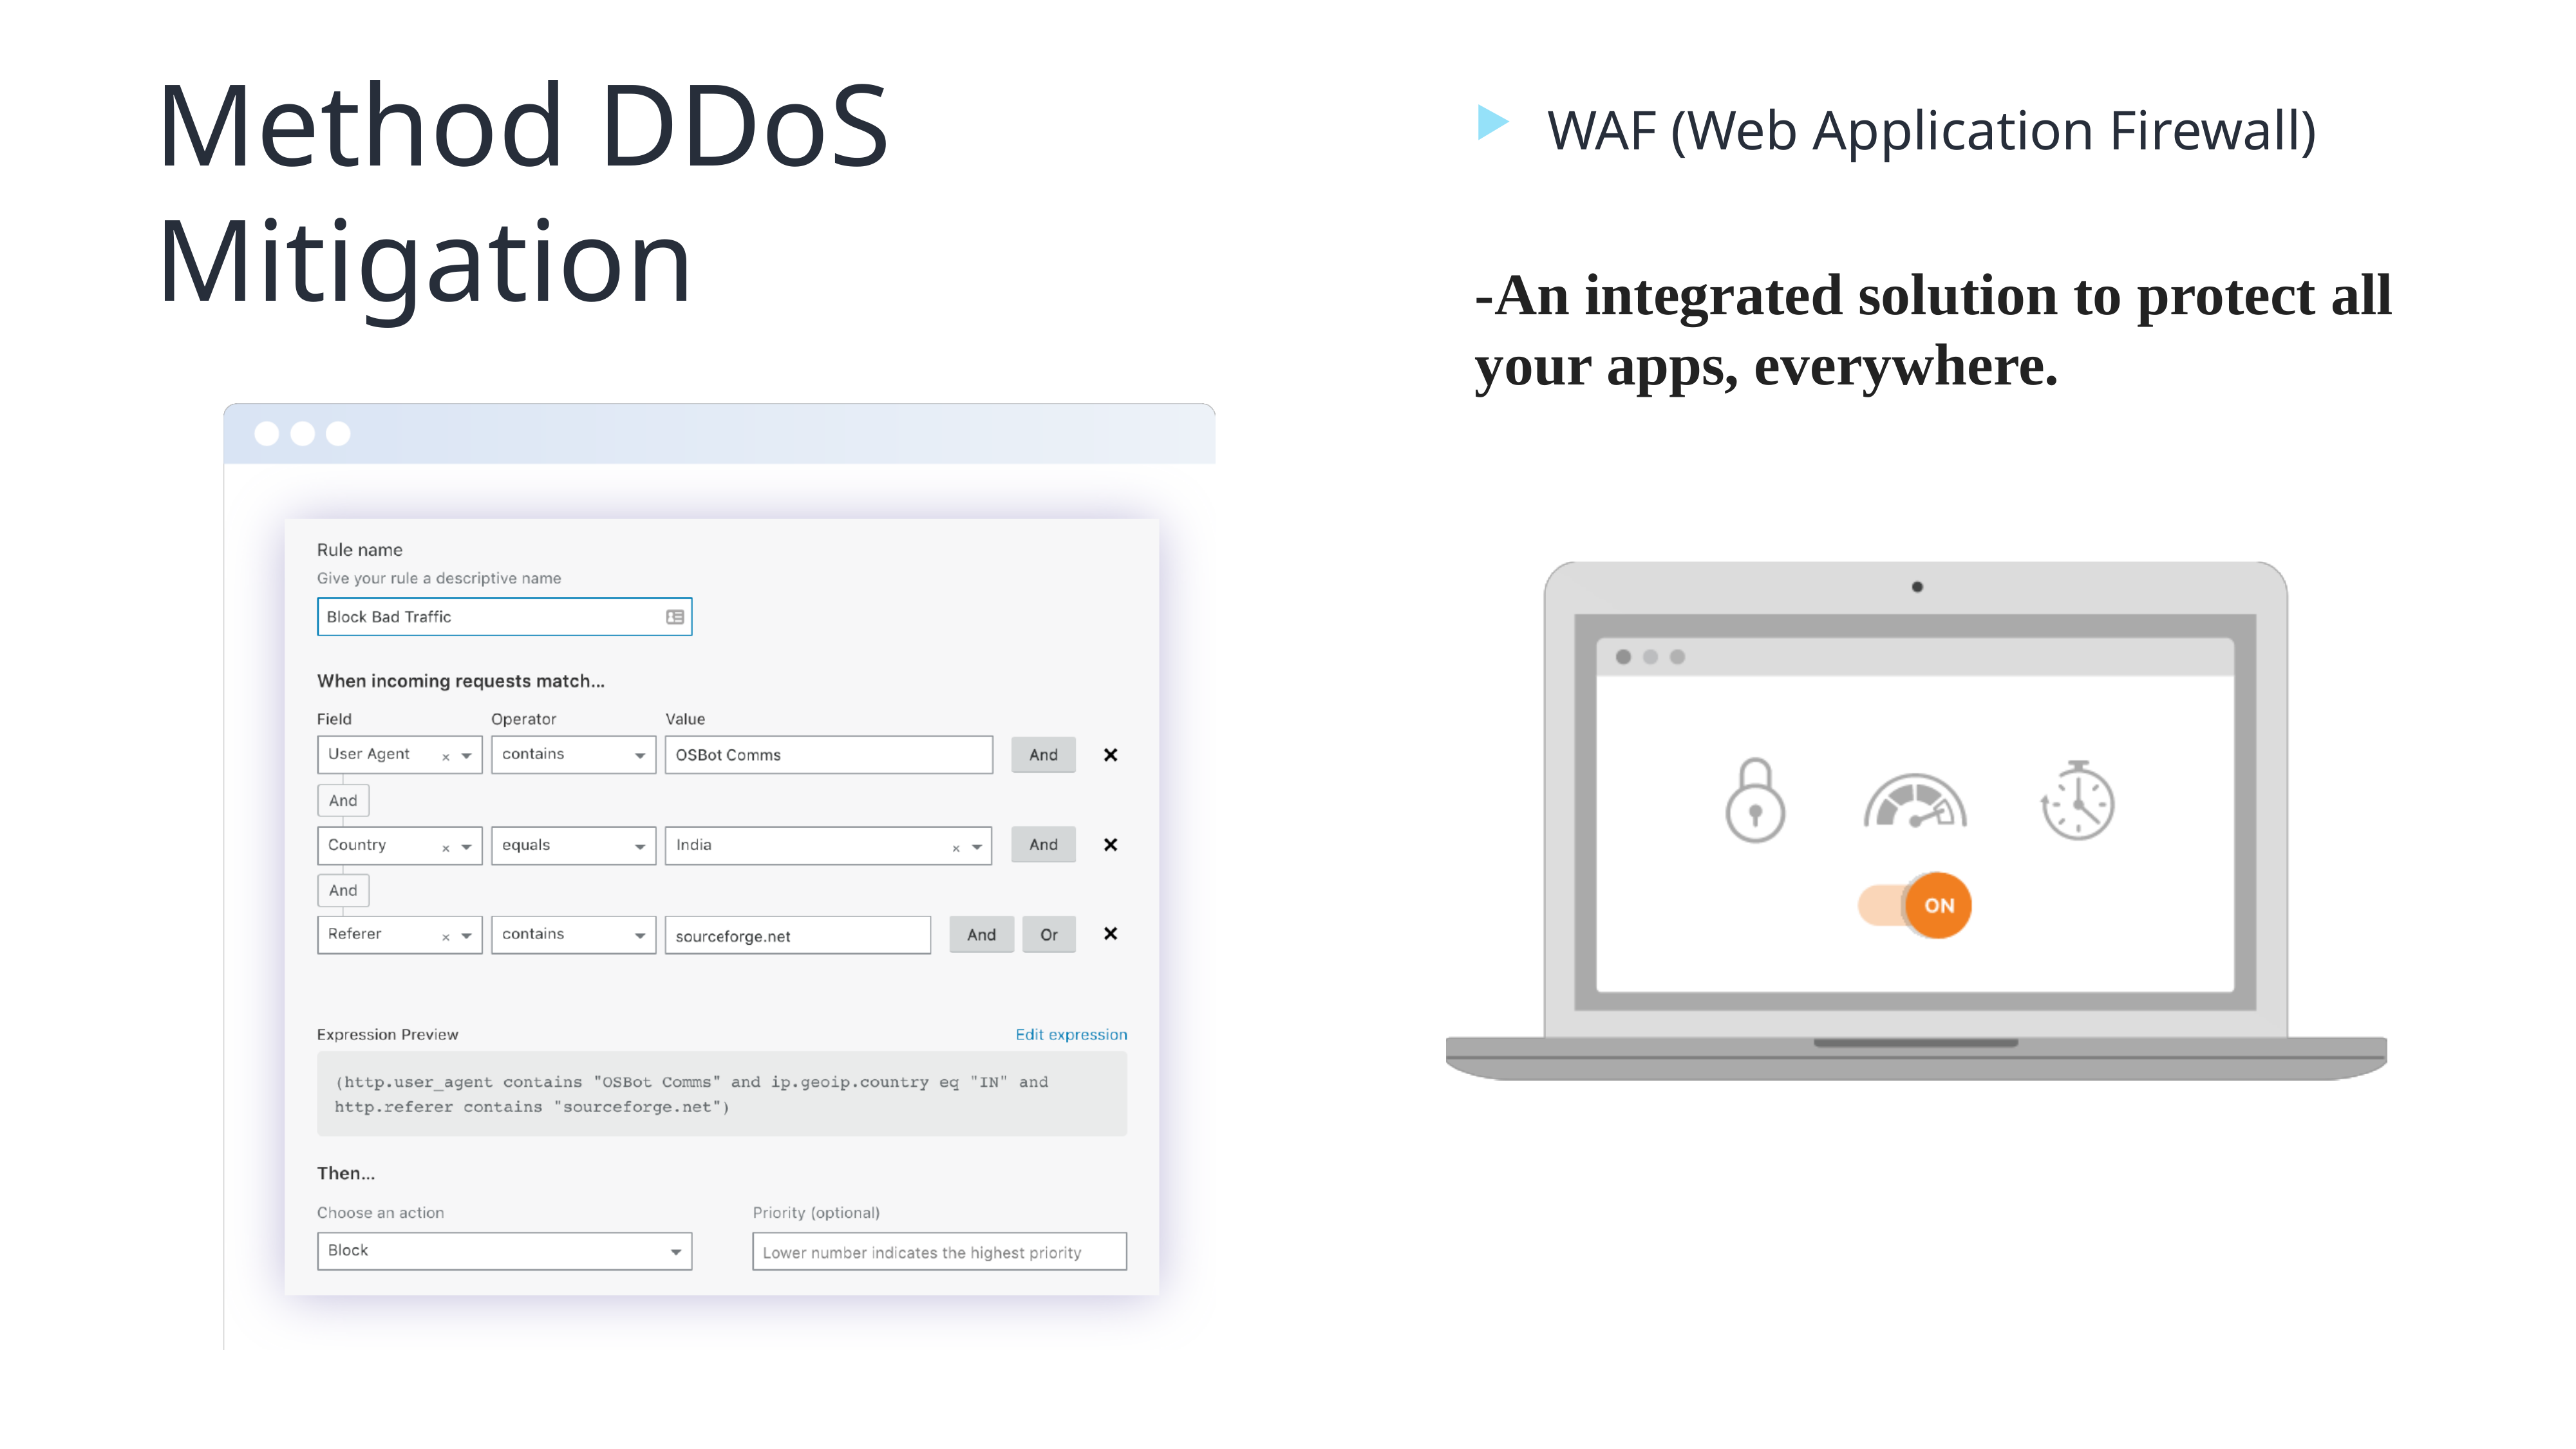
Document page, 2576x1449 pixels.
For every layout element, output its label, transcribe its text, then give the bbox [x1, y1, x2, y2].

picture [223, 403, 1216, 1350]
text_box Method DDoS Mitigation [145, 48, 1240, 453]
text_box WAF (Web Application Firewall) [1465, 0, 2576, 711]
picture [1446, 562, 2387, 1081]
text_box -An integrated solution to protect all your apps, everywhere. [1465, 250, 2431, 402]
